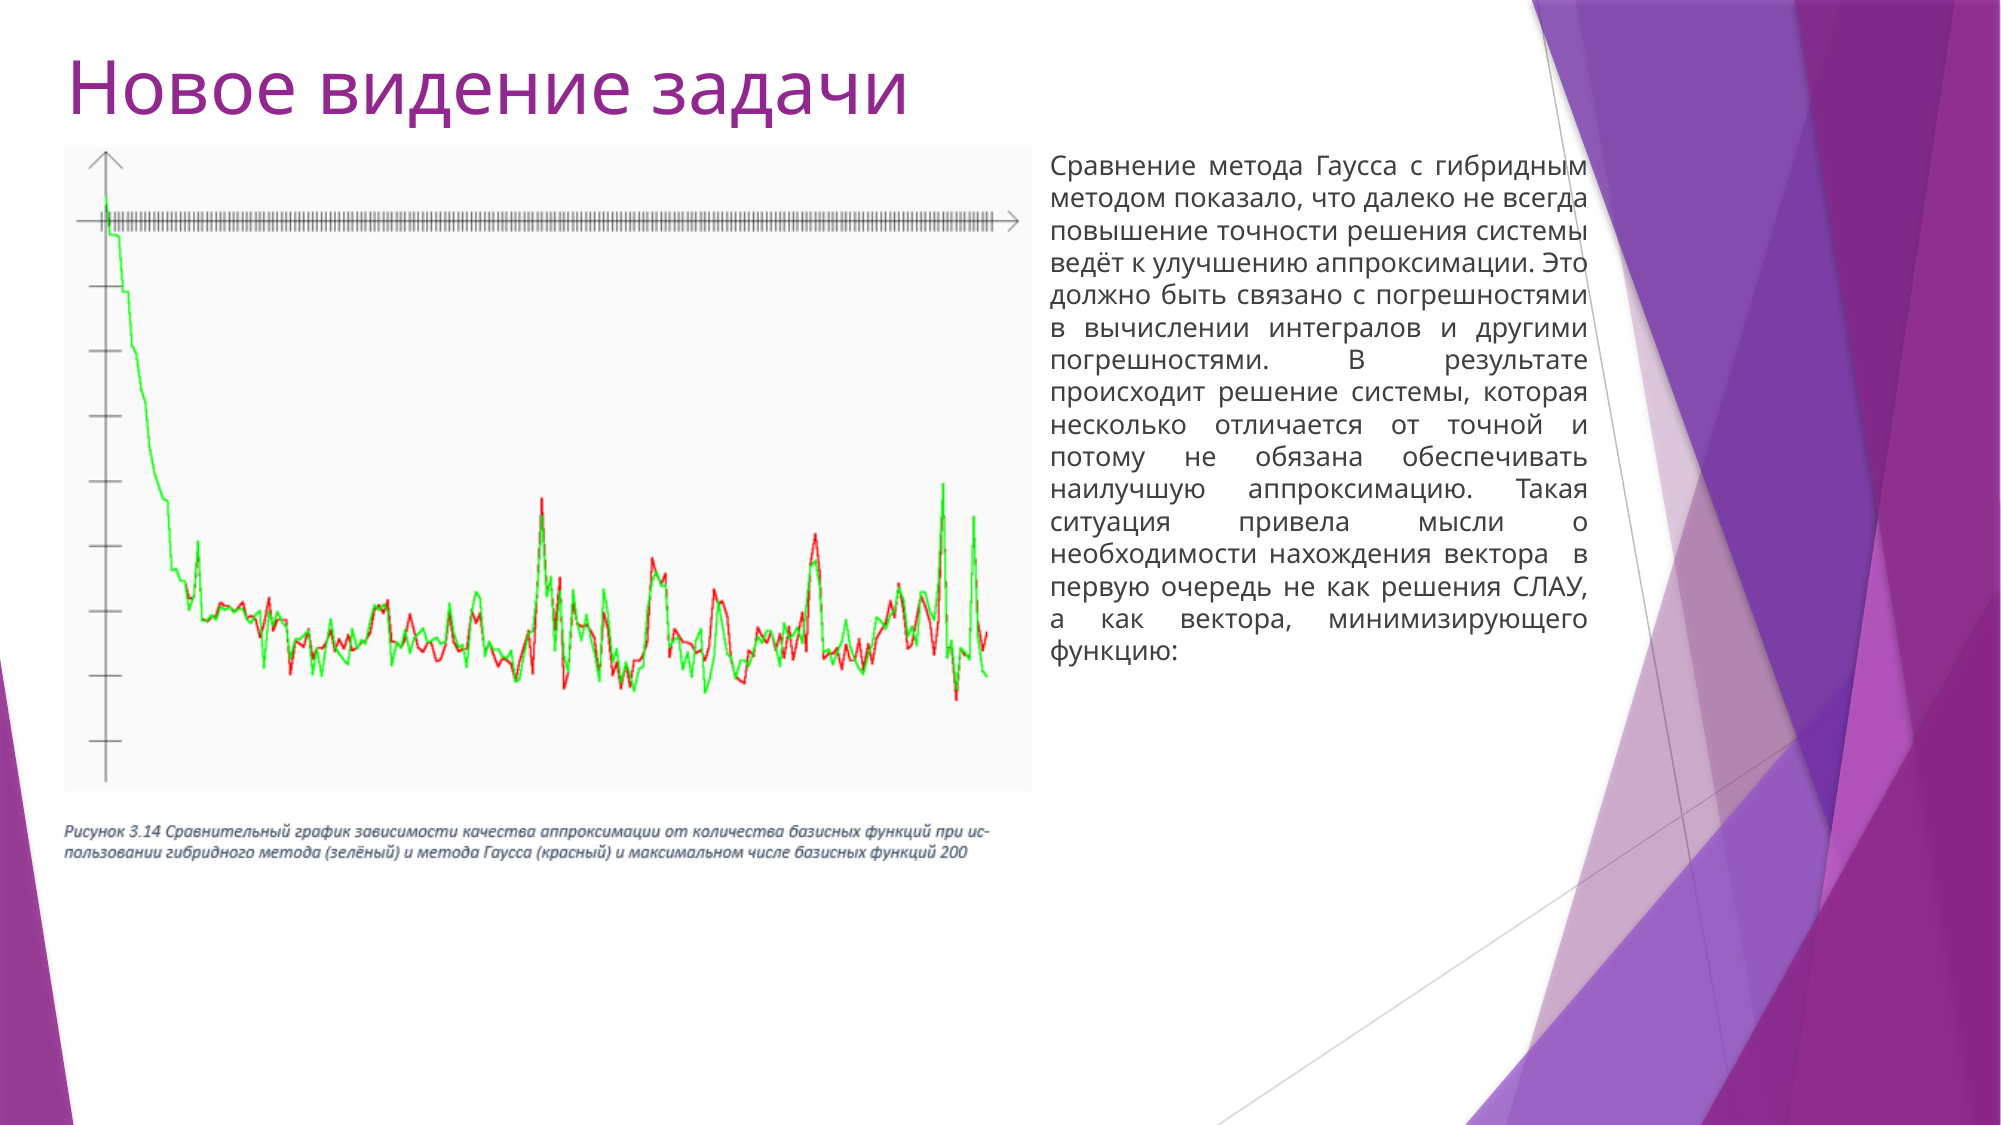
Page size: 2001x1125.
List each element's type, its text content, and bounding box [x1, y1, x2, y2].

picture [50, 140, 1036, 876]
title Новое видение задачи [51, 32, 1462, 250]
